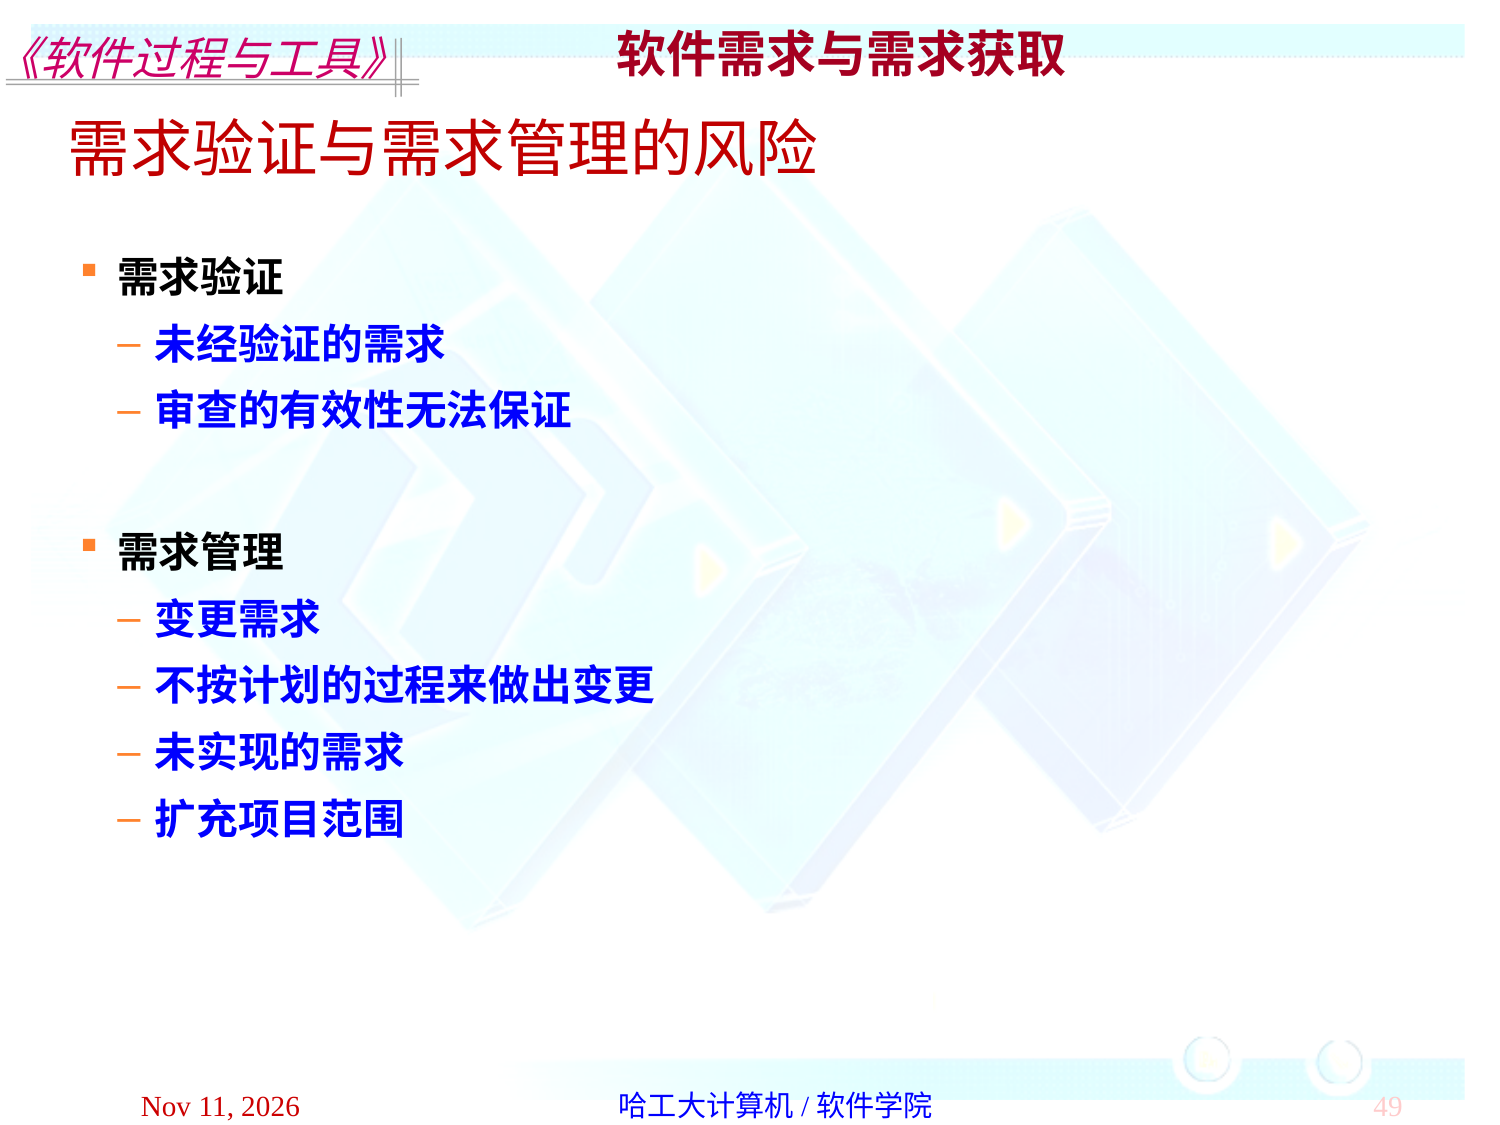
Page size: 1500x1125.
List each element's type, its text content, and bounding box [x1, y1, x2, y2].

text_box 需求验证 未经验证的需求 审查的有效性无法保证 需求管理 变更需求 不按计划的过程来做出变更 未实现的需求 扩充项目范围 [64, 243, 1412, 1083]
text_box 需求验证与需求管理的风险 [53, 101, 1447, 209]
text_box 软件需求与需求获取 [389, 15, 1294, 90]
